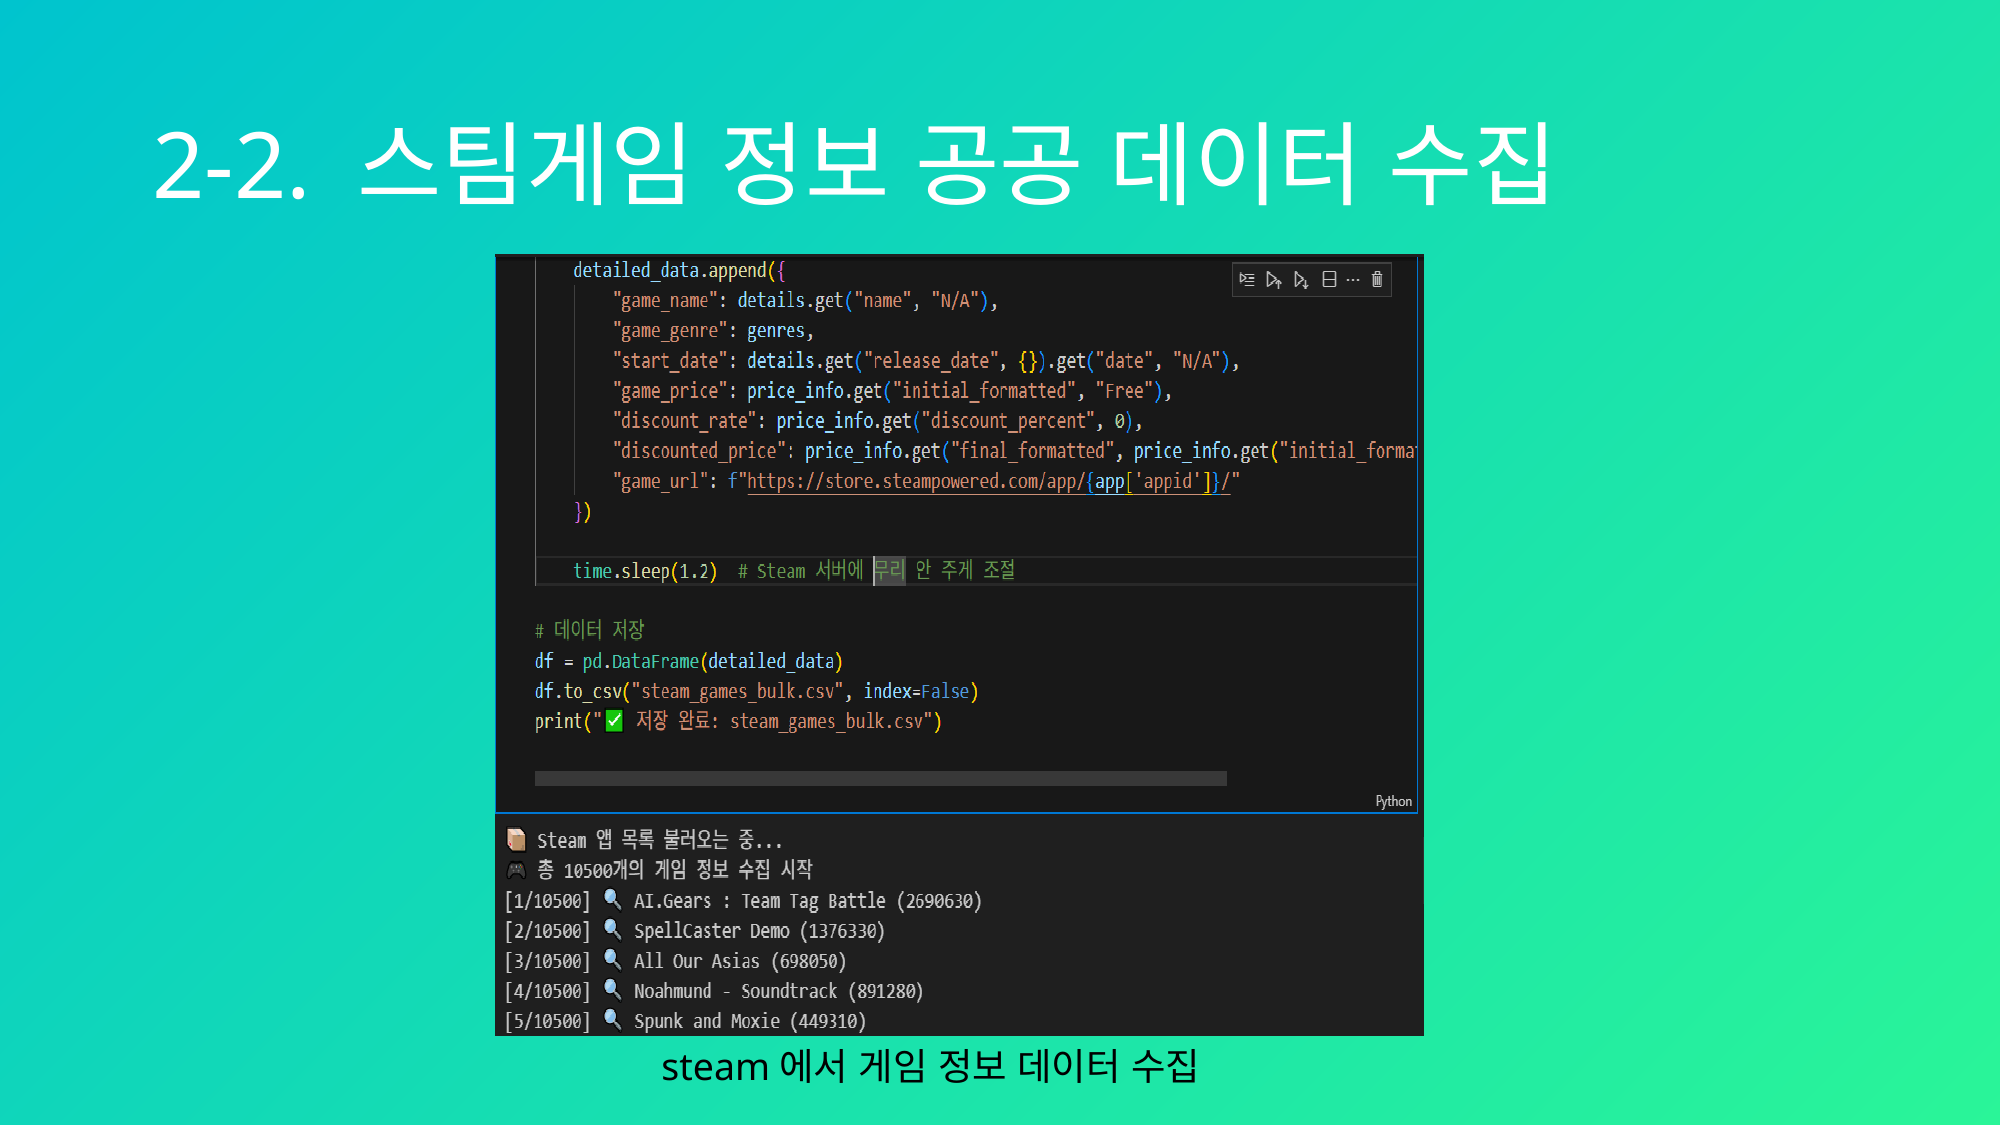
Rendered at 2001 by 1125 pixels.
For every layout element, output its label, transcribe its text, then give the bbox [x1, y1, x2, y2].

title 2-2. 스팀게임 정보 공공 데이터 수집 [137, 59, 1863, 278]
picture [495, 254, 1424, 1036]
text_box steam에서 게임 정보 데이터 수집 [646, 1036, 1216, 1096]
